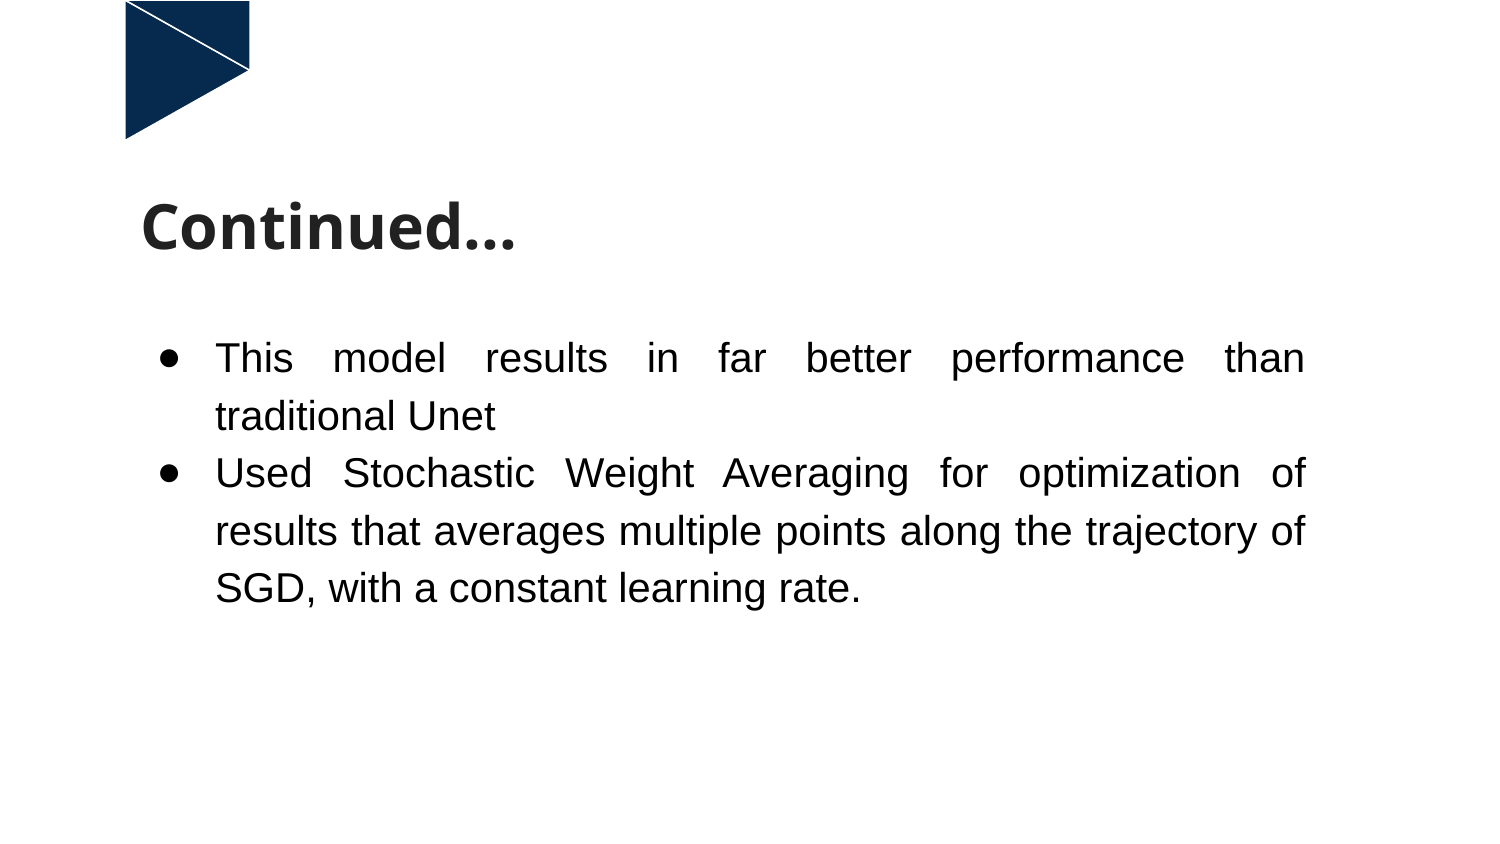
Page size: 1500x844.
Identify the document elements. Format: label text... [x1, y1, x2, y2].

title Continued... [125, 136, 1375, 278]
list This model results in far better performance than traditional Unet Used Stochastic Weight Averaging for optimization of results that averages multiple points along the trajectory of SGD, with a constant learning rate. [125, 251, 1322, 634]
